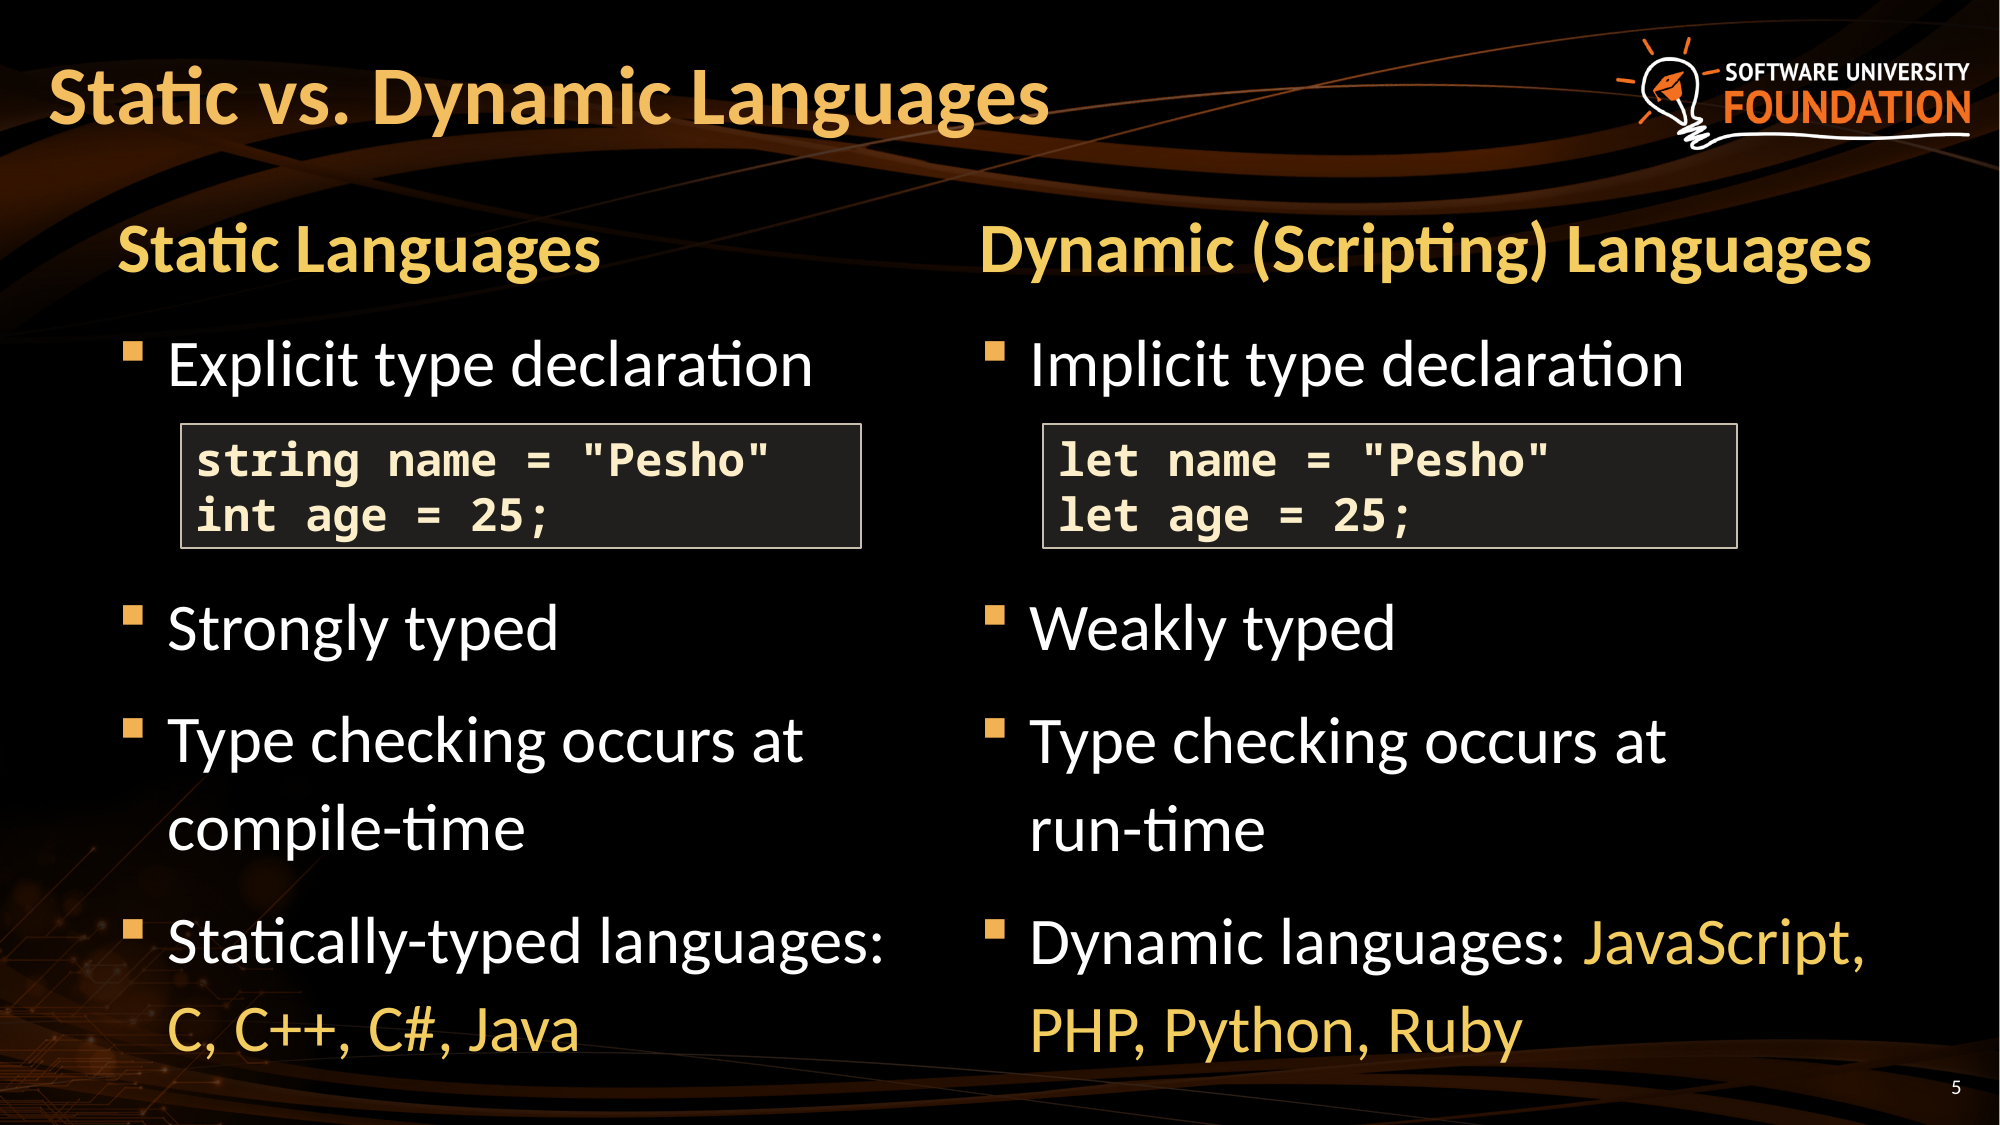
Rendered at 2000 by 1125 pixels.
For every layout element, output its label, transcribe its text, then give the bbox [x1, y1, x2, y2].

list Static Languages Explicit type declaration Strongly typed Type checking occurs at compile-time Statically-typed languages: C, C++, C#, Java [99, 189, 944, 1100]
title Static vs. Dynamic Languages [30, 6, 1602, 189]
text_box string name = "Pesho" int age = 25; [180, 423, 862, 549]
slide_number 5 [1897, 1070, 1968, 1103]
text_box Dynamic (Scripting) Languages Implicit type declaration Weakly typed Type checking occurs at run-time Dynamic languages: JavaScript, PHP, Python, Ruby [961, 187, 1894, 1100]
text_box let name = "Pesho" let age = 25; [1043, 423, 1738, 549]
picture [0, 0, 2000, 1125]
